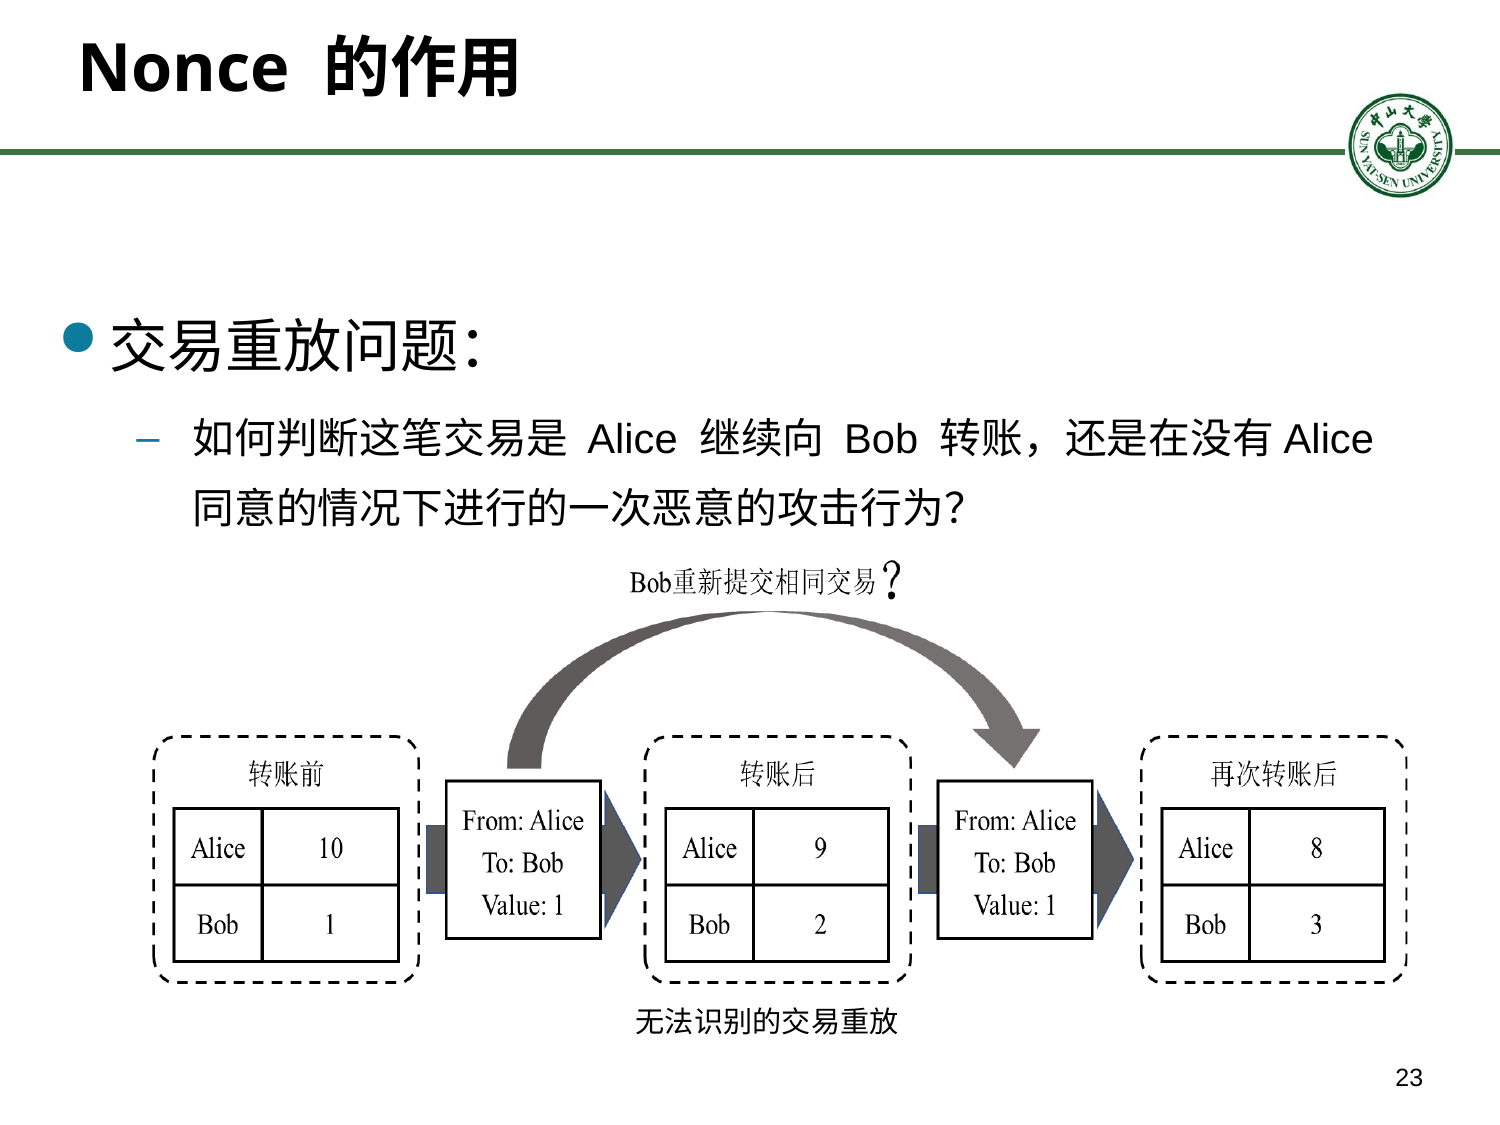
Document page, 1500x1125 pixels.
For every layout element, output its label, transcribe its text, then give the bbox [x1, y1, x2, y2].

picture [152, 549, 1408, 985]
text_box 无法识别的交易重放 [620, 995, 914, 1046]
picture [1345, 90, 1455, 200]
title Nonce 的作用 [62, 24, 1421, 113]
list 交易重放问题： 如何判断这笔交易是 Alice 继续向 Bob 转账，还是在没有Alice同意的情况下进行的一次恶意的攻击行为？ [46, 281, 1421, 878]
